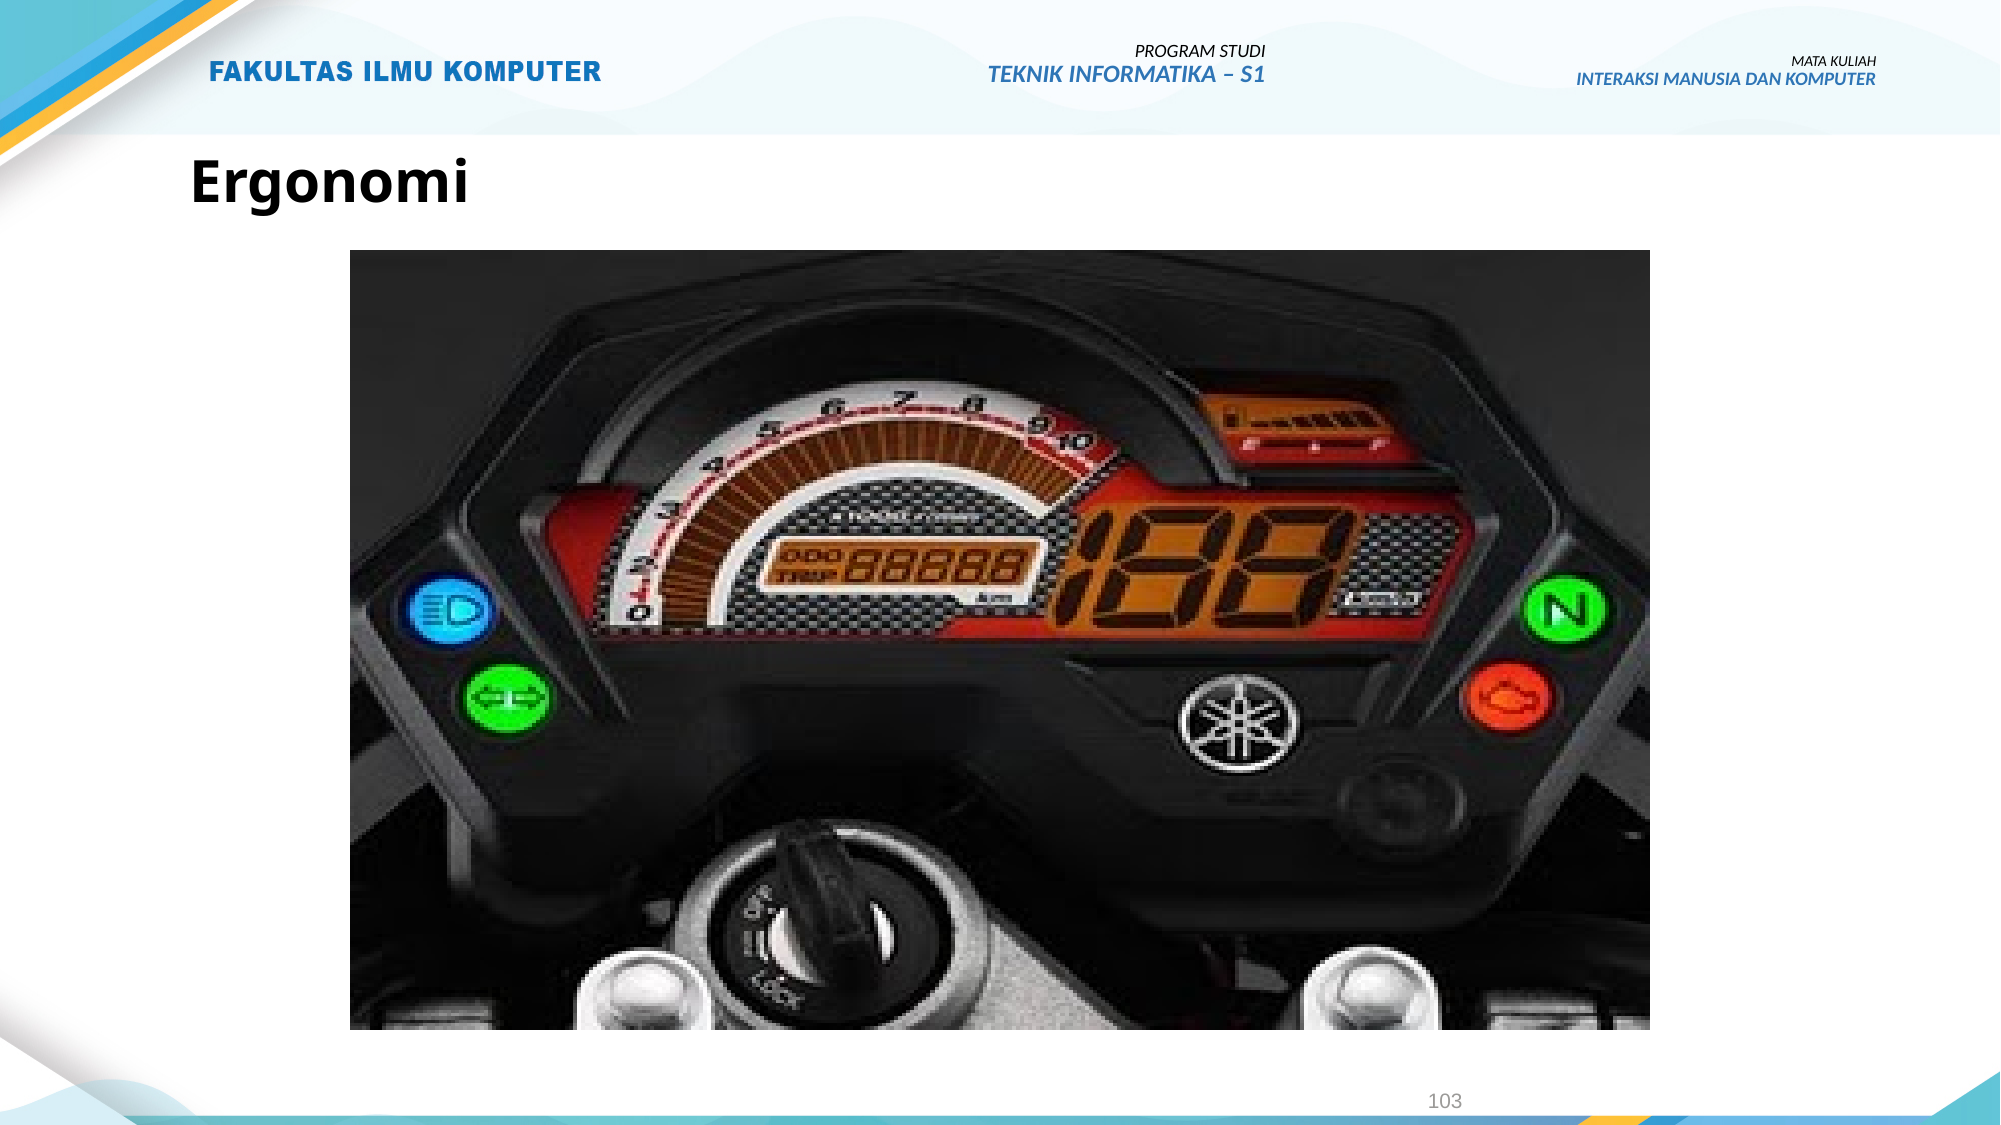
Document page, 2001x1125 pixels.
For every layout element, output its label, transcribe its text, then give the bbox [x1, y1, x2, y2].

picture [0, 0, 2000, 1125]
text_box MATA KULIAH INTERAKSI MANUSIA DAN KOMPUTER [1560, 45, 1892, 118]
text_box PROGRAM STUDI TEKNIK INFORMATIKA – S1 [904, 33, 1281, 118]
title Ergonomi [174, 117, 1774, 251]
slide_number 103 [1337, 1053, 1463, 1114]
